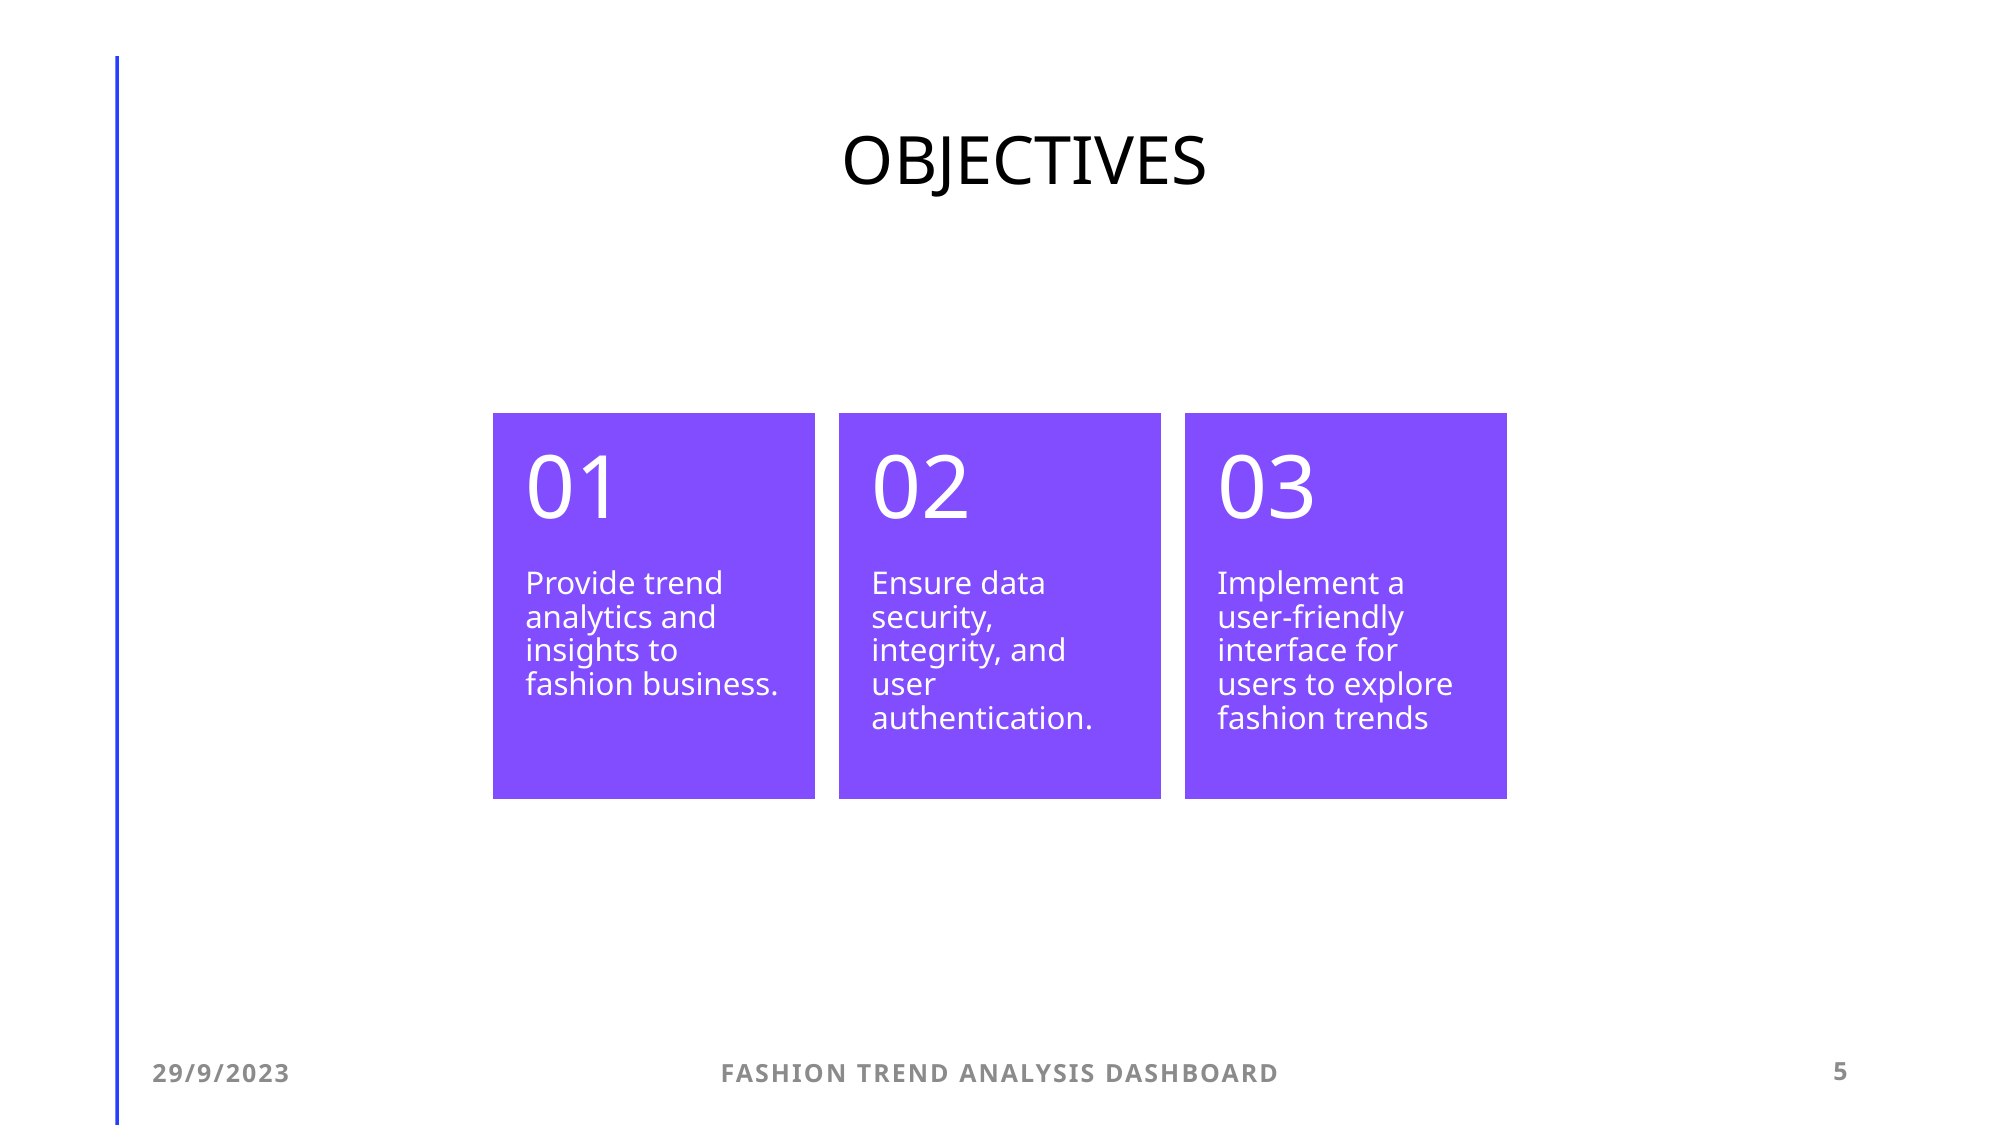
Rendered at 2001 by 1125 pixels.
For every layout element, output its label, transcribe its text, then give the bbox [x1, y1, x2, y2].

footer FASHION TREND ANALYSIS DASHBOARD [662, 1042, 1338, 1103]
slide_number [137, 1042, 588, 1103]
title OBJECTIVES [826, 0, 1472, 206]
slide_number 5 [1412, 1042, 1863, 1103]
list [493, 206, 1507, 1006]
